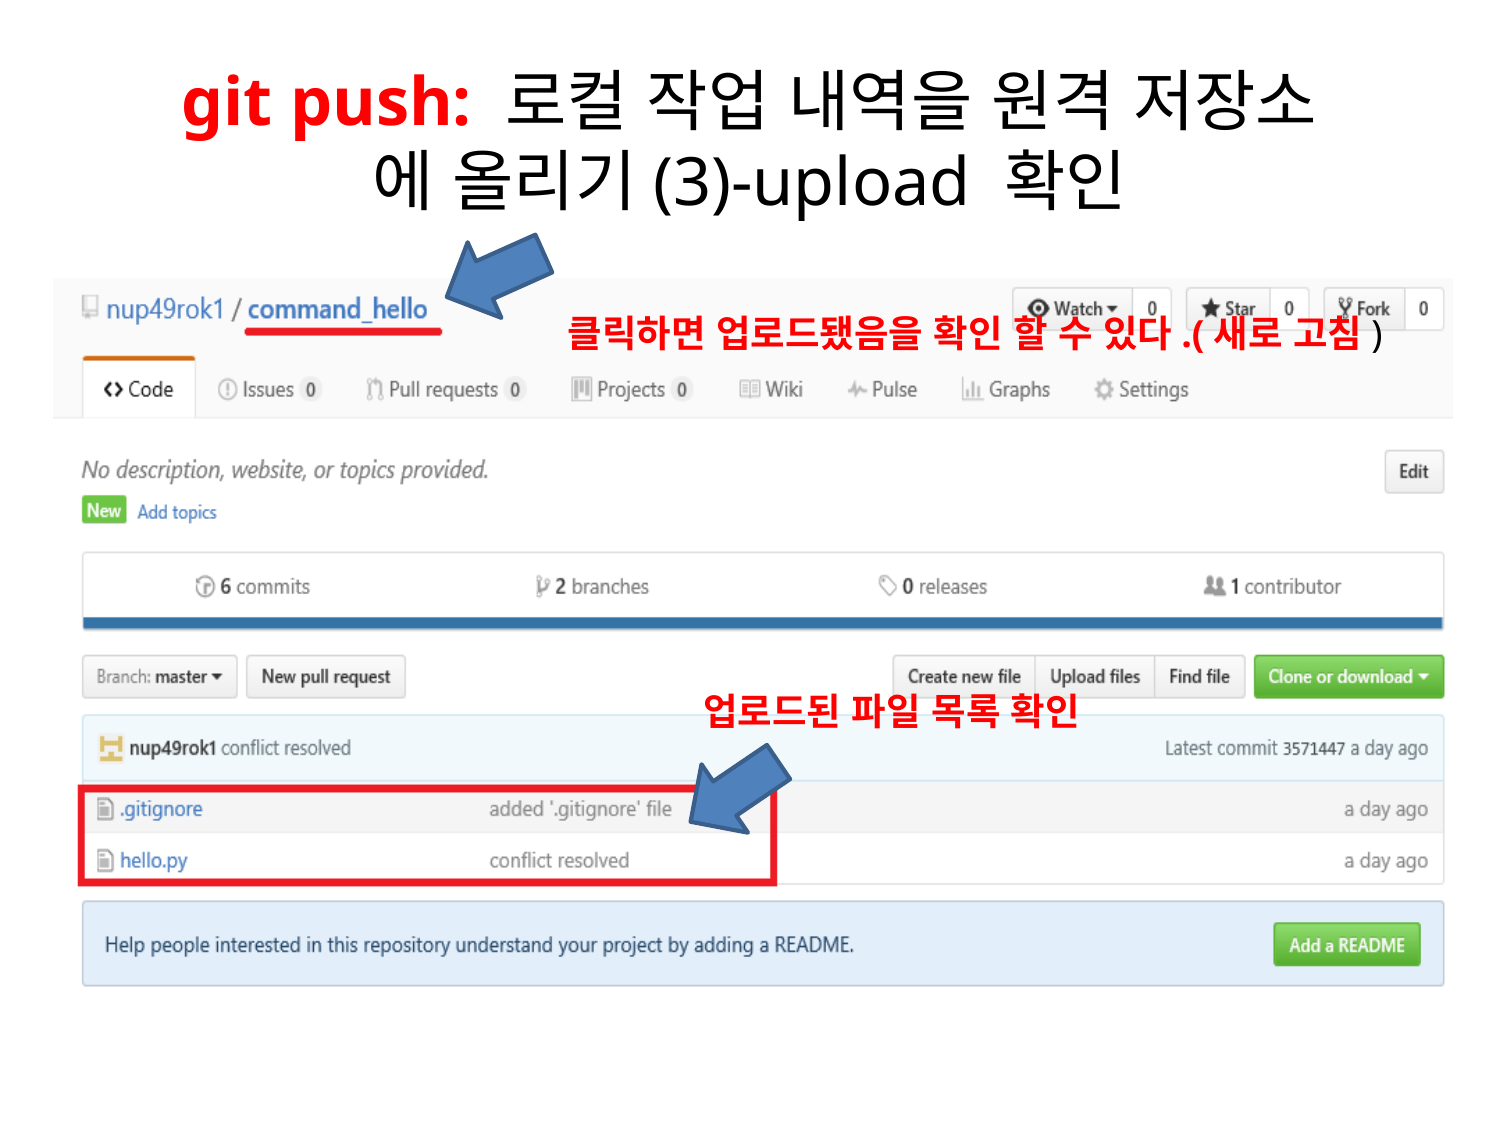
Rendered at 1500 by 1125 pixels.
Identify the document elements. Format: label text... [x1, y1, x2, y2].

text_box [452, 232, 555, 277]
title git push: 로컬 작업 내역을 원격 저장소 에 올리기(3)-upload 확인 [75, 45, 1425, 233]
picture [52, 278, 1453, 994]
